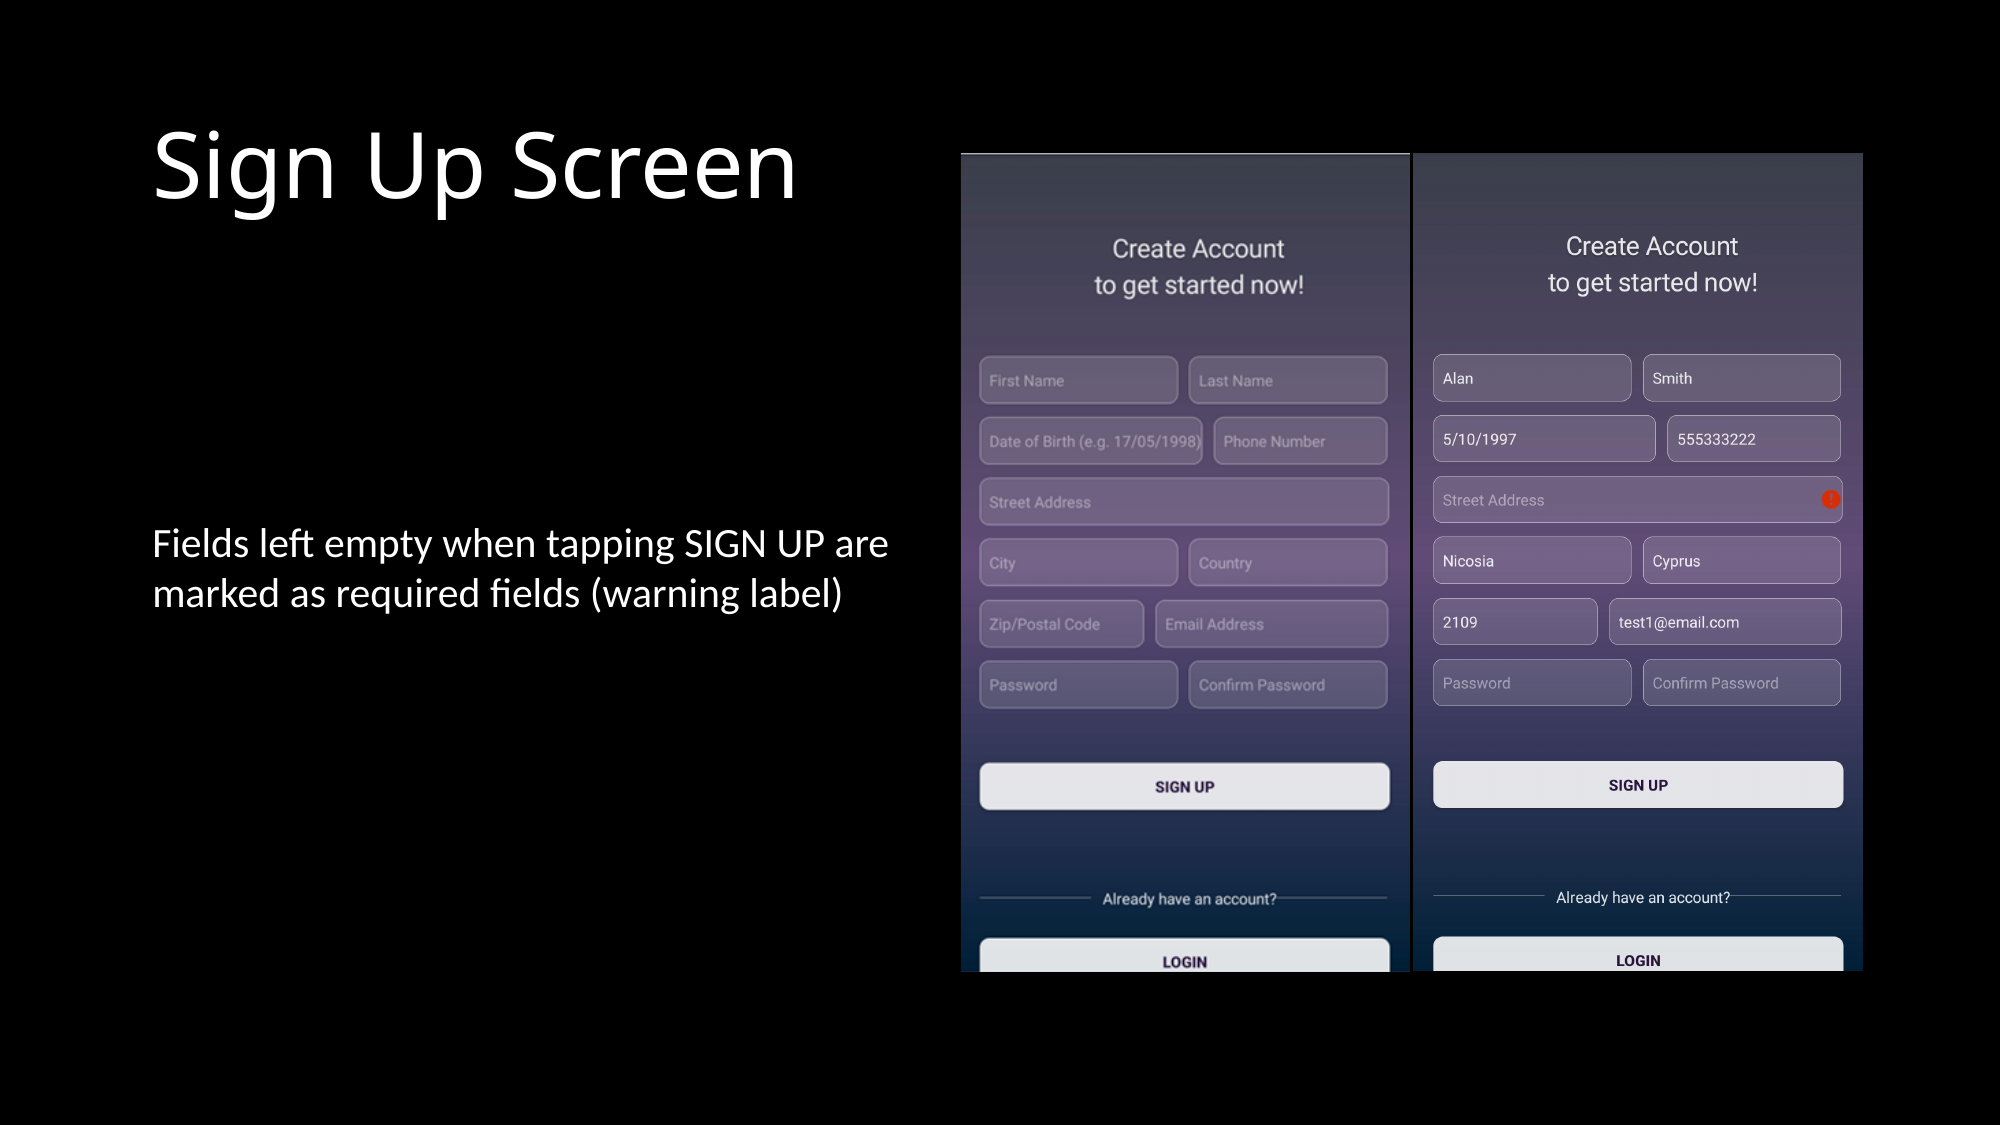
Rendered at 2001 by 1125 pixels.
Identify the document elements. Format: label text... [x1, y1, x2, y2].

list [960, 153, 1410, 972]
title Sign Up Screen [137, 59, 1863, 278]
picture [1412, 153, 1863, 972]
text_box Fields left empty when tapping SIGN UP are marked as required fields (warning label) [137, 508, 960, 623]
